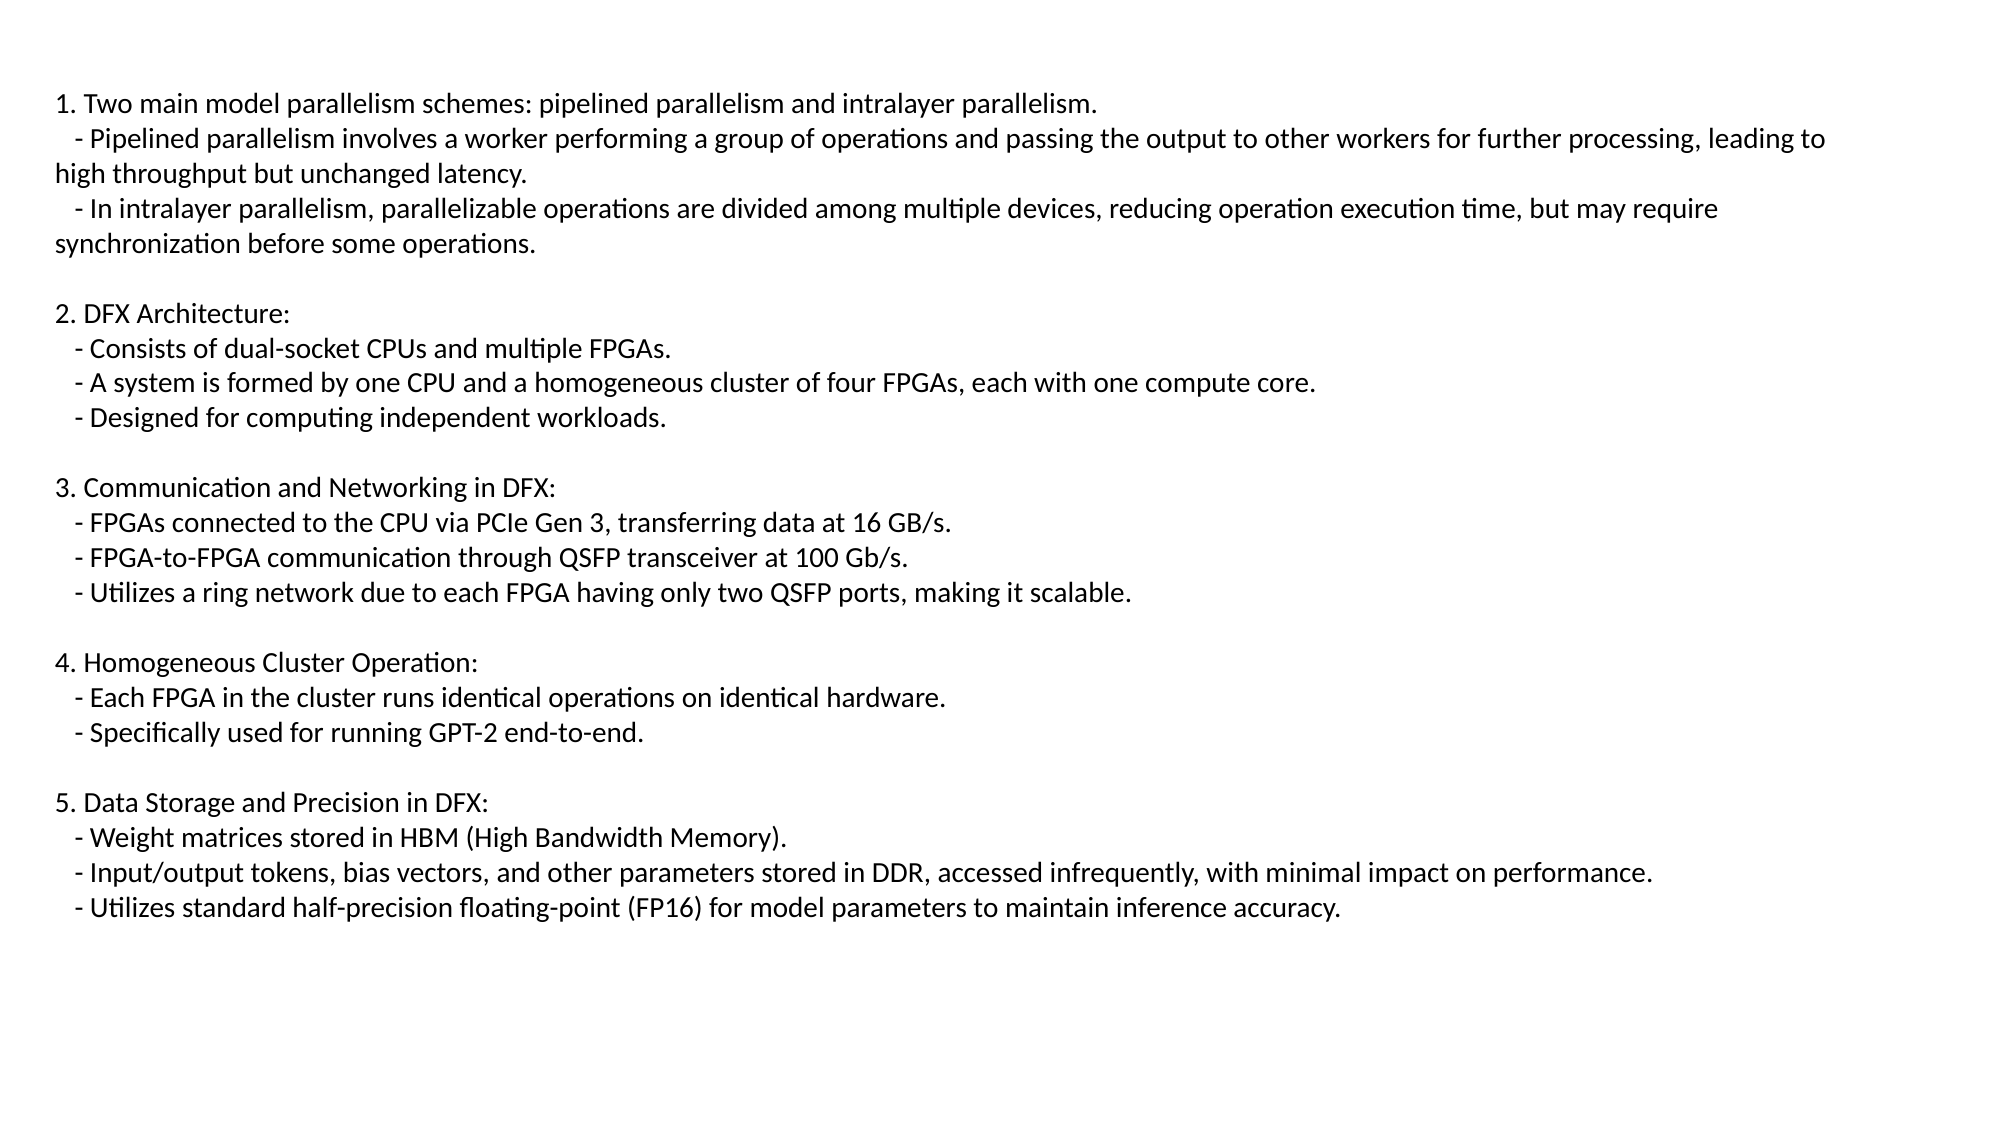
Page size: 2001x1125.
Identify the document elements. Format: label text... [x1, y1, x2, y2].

text_box 1. Two main model parallelism schemes: pipelined parallelism and intralayer parallelism. - Pipelined parallelism involves a worker performing a group of operations and passing the output to other workers for further processing, leading to high throughput but unchanged latency. - In intralayer parallelism, parallelizable operations are divided among multiple devices, reducing operation execution time, but may require synchronization before some operations. 2. DFX Architecture: - Consists of dual-socket CPUs and multiple FPGAs. - A system is formed by one CPU and a homogeneous cluster of four FPGAs, each with one compute core. - Designed for computing independent workloads. 3. Communication and Networking in DFX: - FPGAs connected to the CPU via PCIe Gen 3, transferring data at 16 GB/s. - FPGA-to-FPGA communication through QSFP transceiver at 100 Gb/s. - Utilizes a ring network due to each FPGA having only two QSFP ports, making it scalable. 4. Homogeneous Cluster Operation: - Each FPGA in the cluster runs identical operations on identical hardware. - Specifically used for running GPT-2 end-to-end. 5. Data Storage and Precision in DFX: - Weight matrices stored in HBM (High Bandwidth Memory). - Input/output tokens, bias vectors, and other parameters stored in DDR, accessed infrequently, with minimal impact on performance. - Utilizes standard half-precision floating-point (FP16) for model parameters to maintain inference accuracy. [40, 76, 1886, 931]
